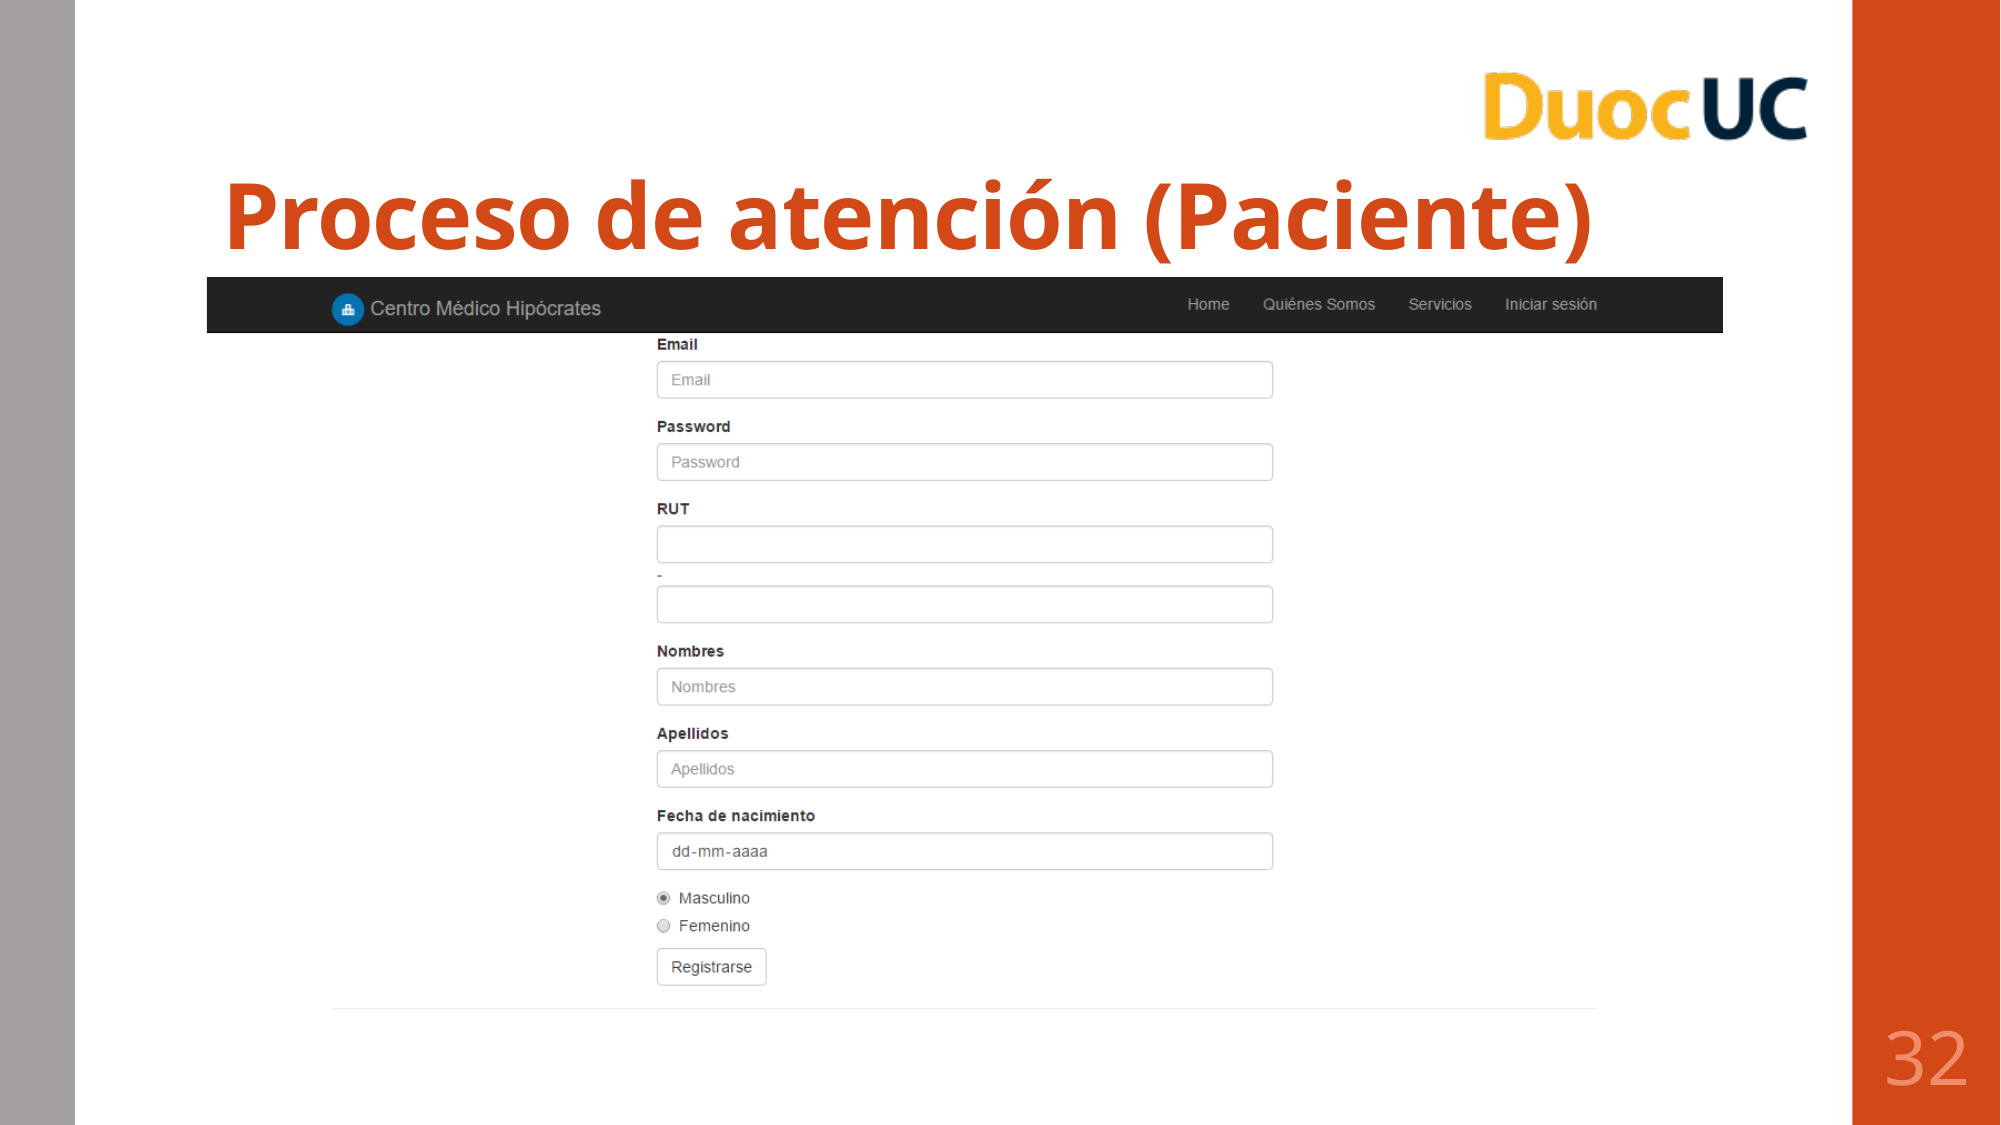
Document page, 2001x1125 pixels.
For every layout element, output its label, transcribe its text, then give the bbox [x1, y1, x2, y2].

title Proceso de atención (Paciente) [206, 48, 1797, 278]
slide_number 31 [1852, 1012, 2000, 1110]
picture [1479, 61, 1809, 149]
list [206, 277, 1724, 1013]
